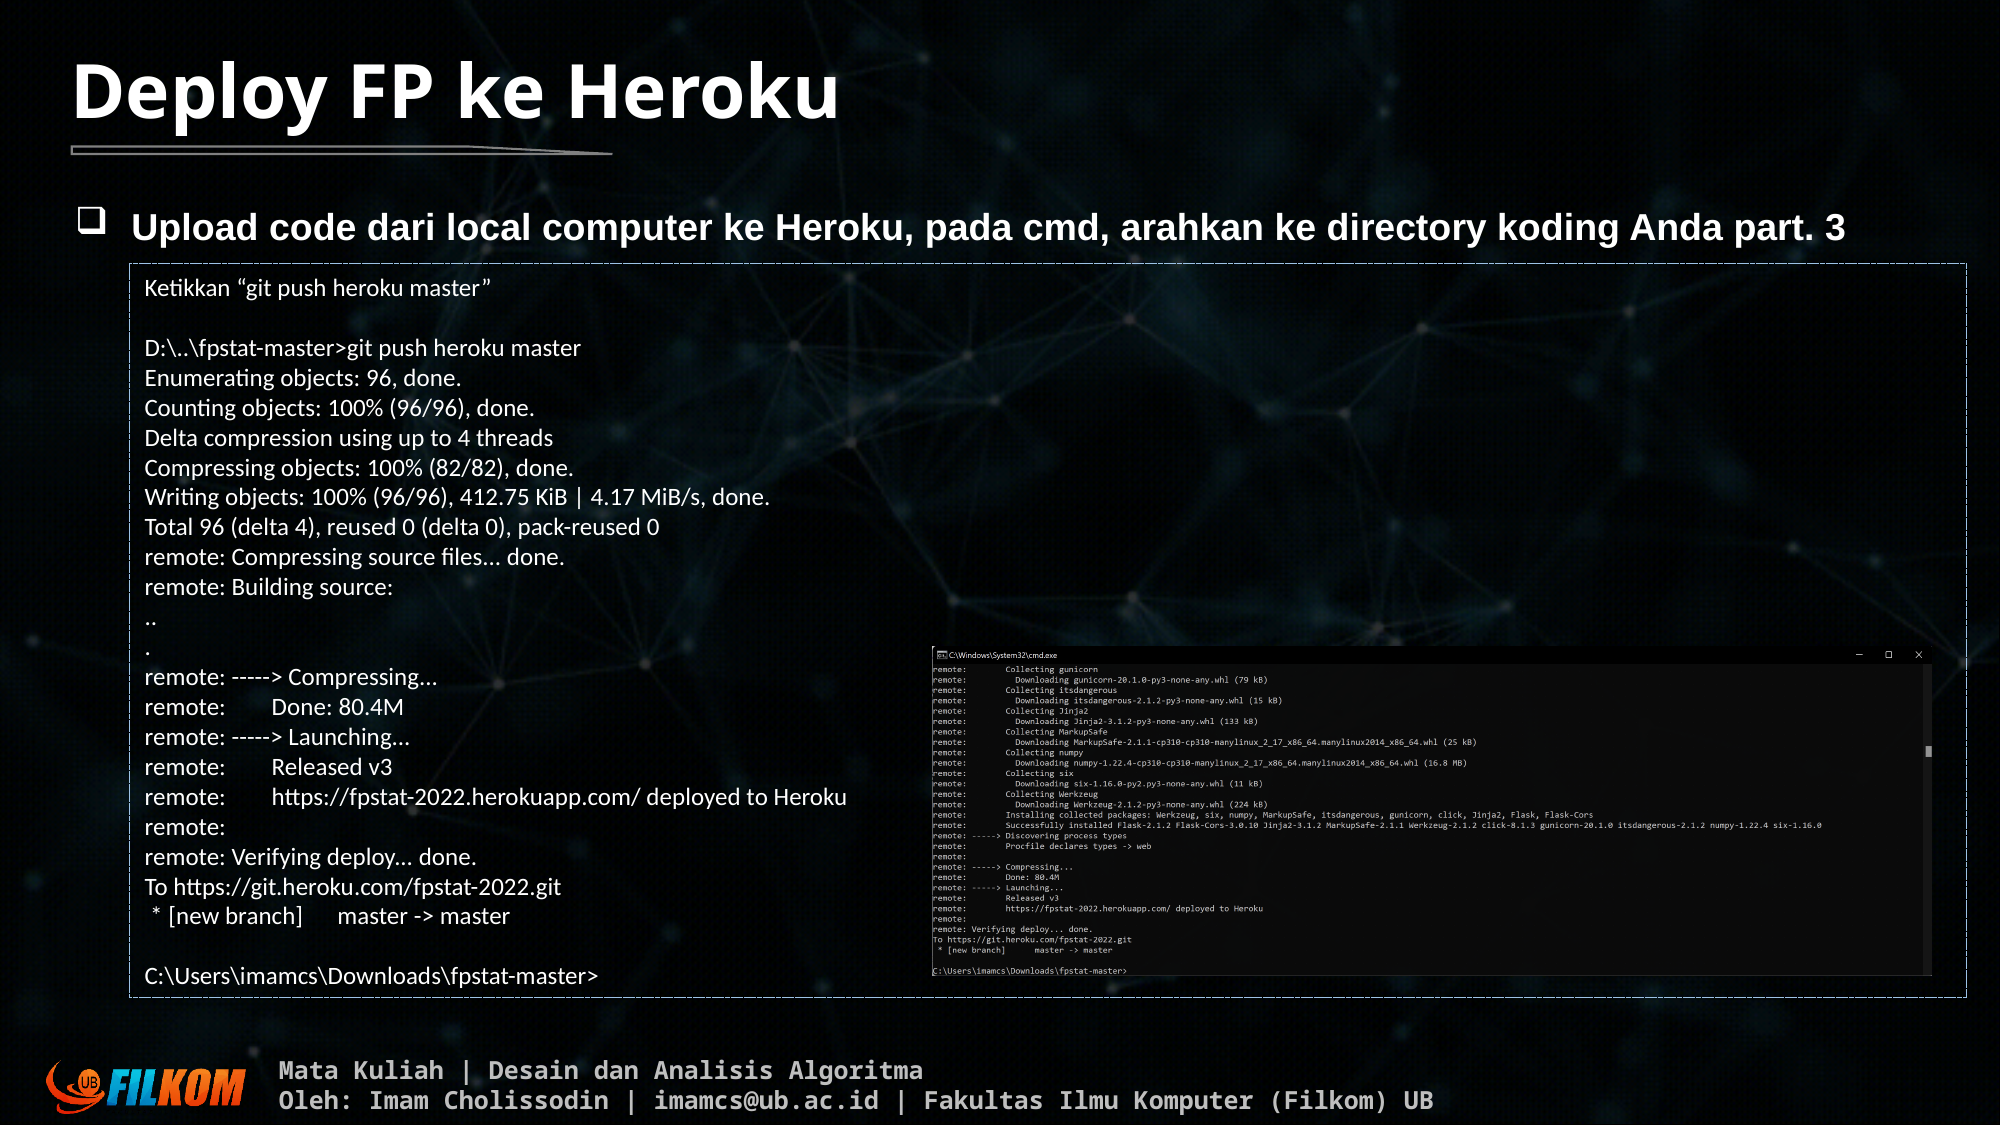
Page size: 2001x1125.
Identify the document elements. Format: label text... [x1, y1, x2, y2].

text_box Upload code dari local computer ke Heroku, pada cmd, arahkan ke directory koding Anda part. 3 [60, 195, 1898, 977]
title Deploy FP ke Heroku [55, 13, 1734, 175]
text_box Ketikkan “git push heroku master” D:\..\fpstat-master>git push heroku master Enumerating objects: 96, done. Counting objects: 100% (96/96), done. Delta compression using up to 4 threads Compressing objects: 100% (82/82), done. Writing objects: 100% (96/96), 412.75 KiB | 4.17 MiB/s, done. Total 96 (delta 4), reused 0 (delta 0), pack-reused 0 remote: Compressing source files... done. remote: Building source: .. . remote: -----> Compressing... remote: Done: 80.4M remote: -----> Launching... remote: Released v3 remote: https://fpstat-2022.herokuapp.com/ deployed to Heroku remote: remote: Verifying deploy... done. To https://git.heroku.com/fpstat-2022.git * [new branch] master -> master C:\Users\imamcs\Downloads\fpstat-master> [129, 263, 1967, 998]
text_box Mata Kuliah | Desain dan Analisis Algoritma Oleh: Imam Cholissodin | imamcs@ub.ac.id | Fakultas Ilmu Komputer (Filkom) UB [264, 1047, 1517, 1122]
text_box [0, 0, 2000, 1125]
picture [46, 1060, 246, 1114]
text_box [70, 145, 613, 156]
picture [932, 646, 1933, 976]
